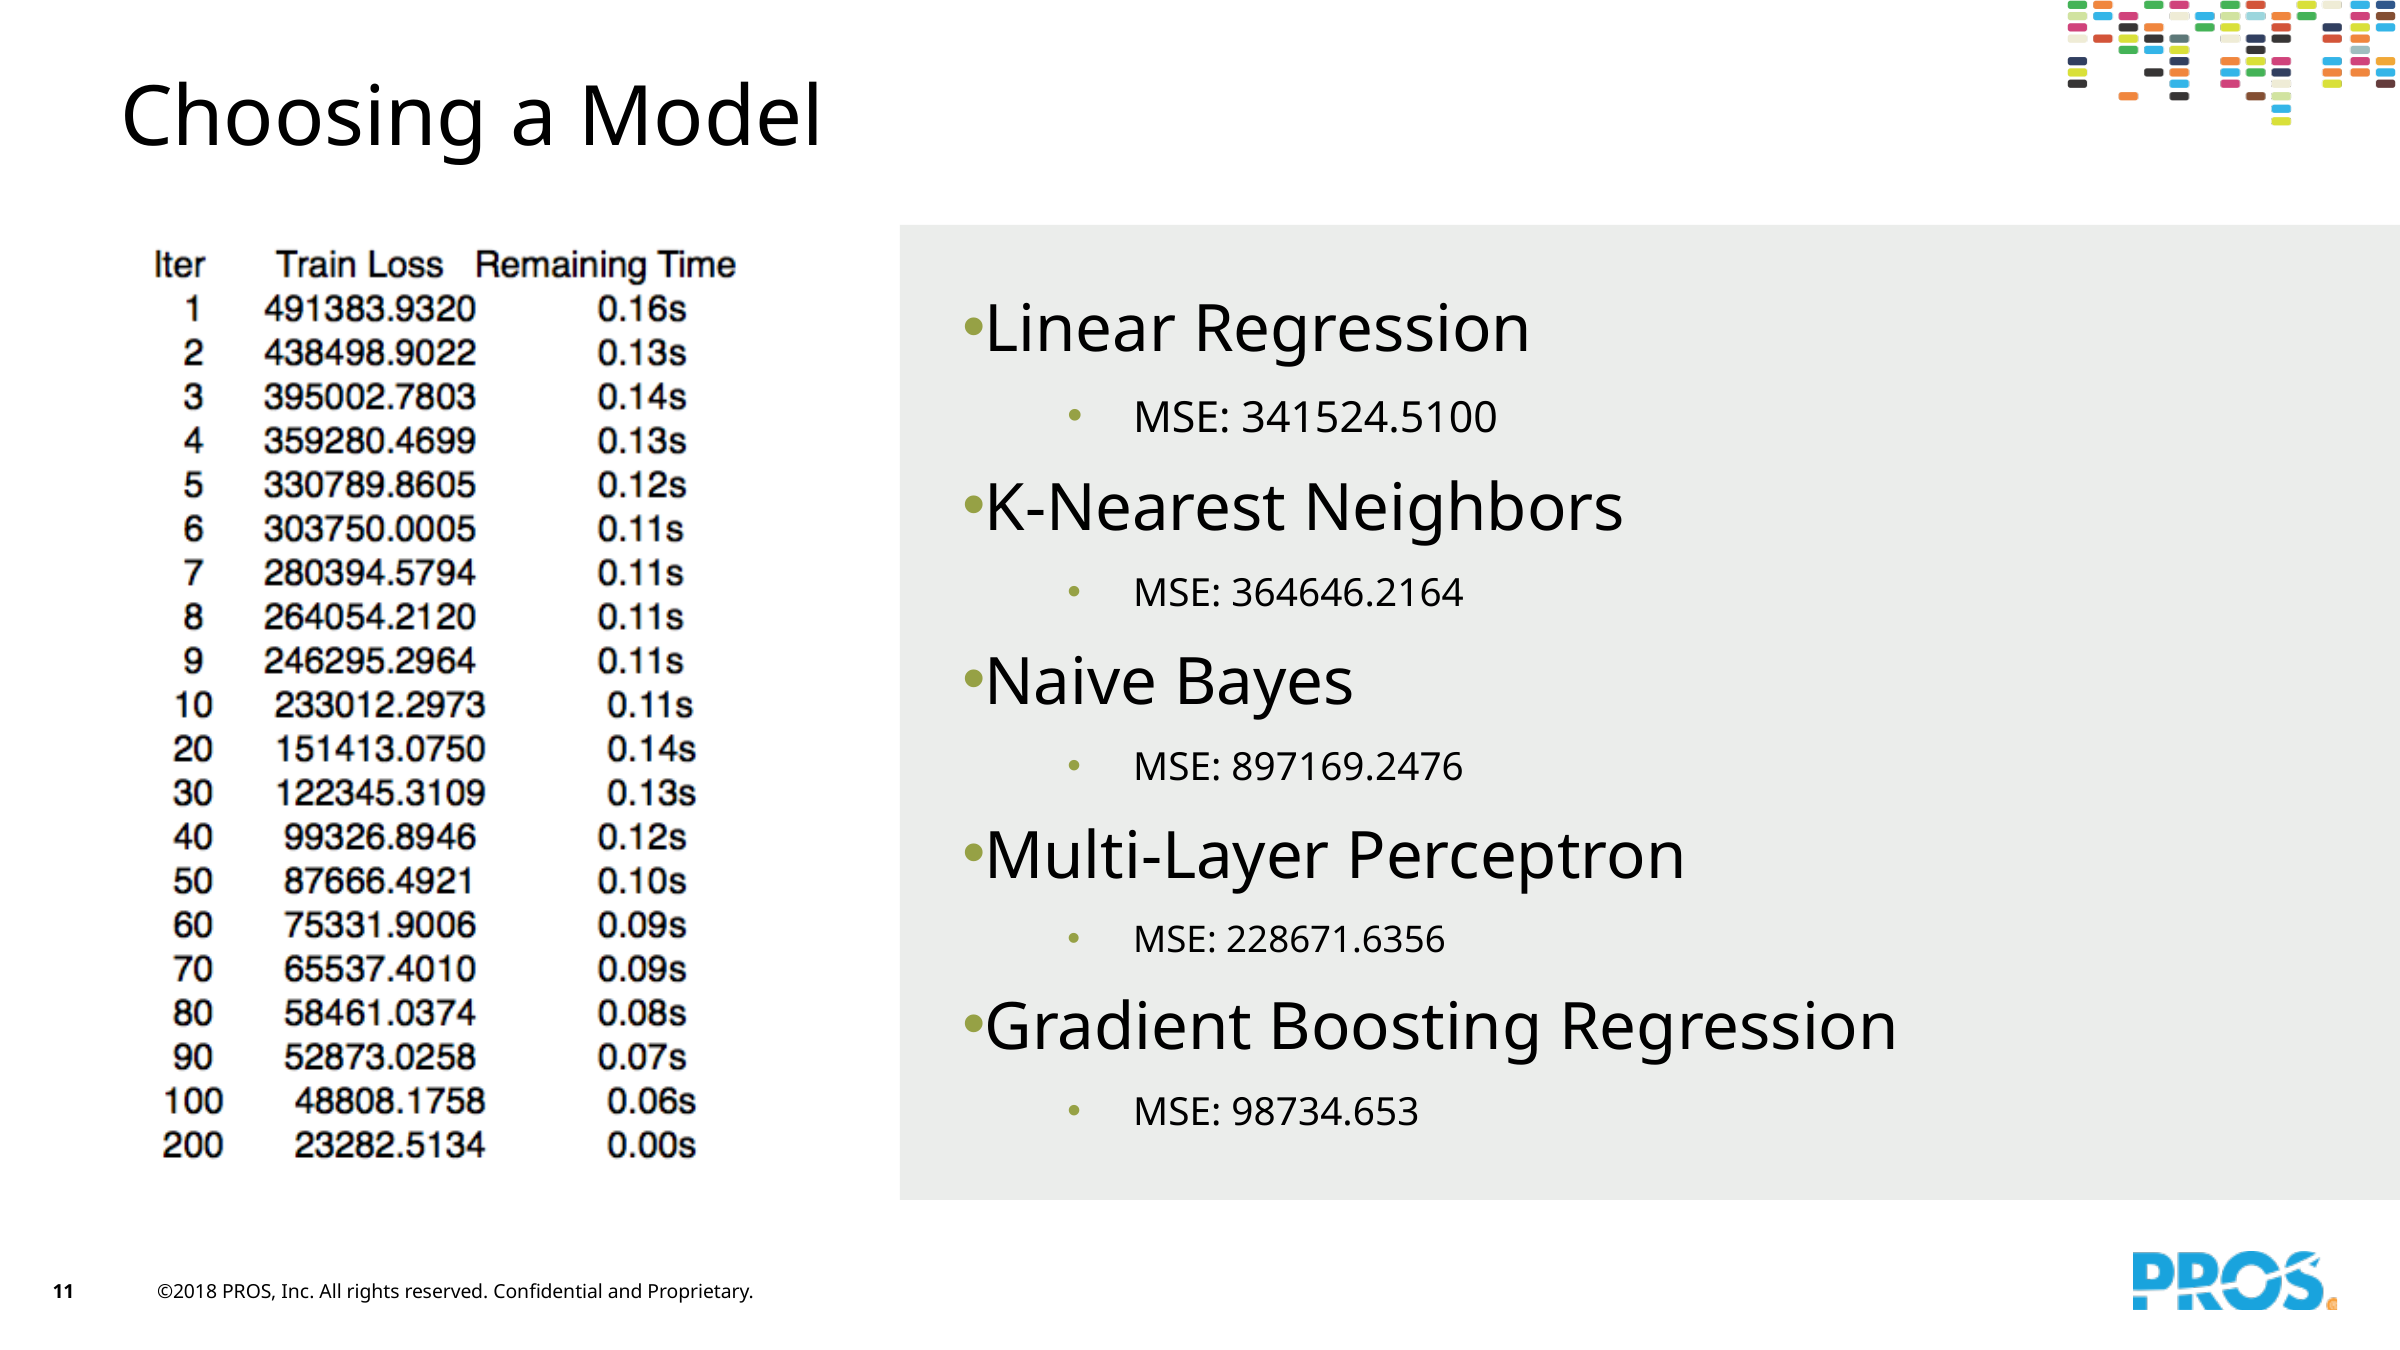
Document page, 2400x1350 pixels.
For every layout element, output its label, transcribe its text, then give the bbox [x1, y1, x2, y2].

list Linear Regression MSE: 341524.5100 K-Nearest Neighbors MSE: 364646.2164 Naive Bayes MSE: 897169.2476 Multi-Layer Perceptron MSE: 228671.6356 Gradient Boosting Regression MSE: 98734.653 [962, 286, 2257, 1139]
title Choosing a Model [120, 0, 2065, 225]
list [0, 224, 901, 1201]
picture [2065, 0, 2400, 137]
